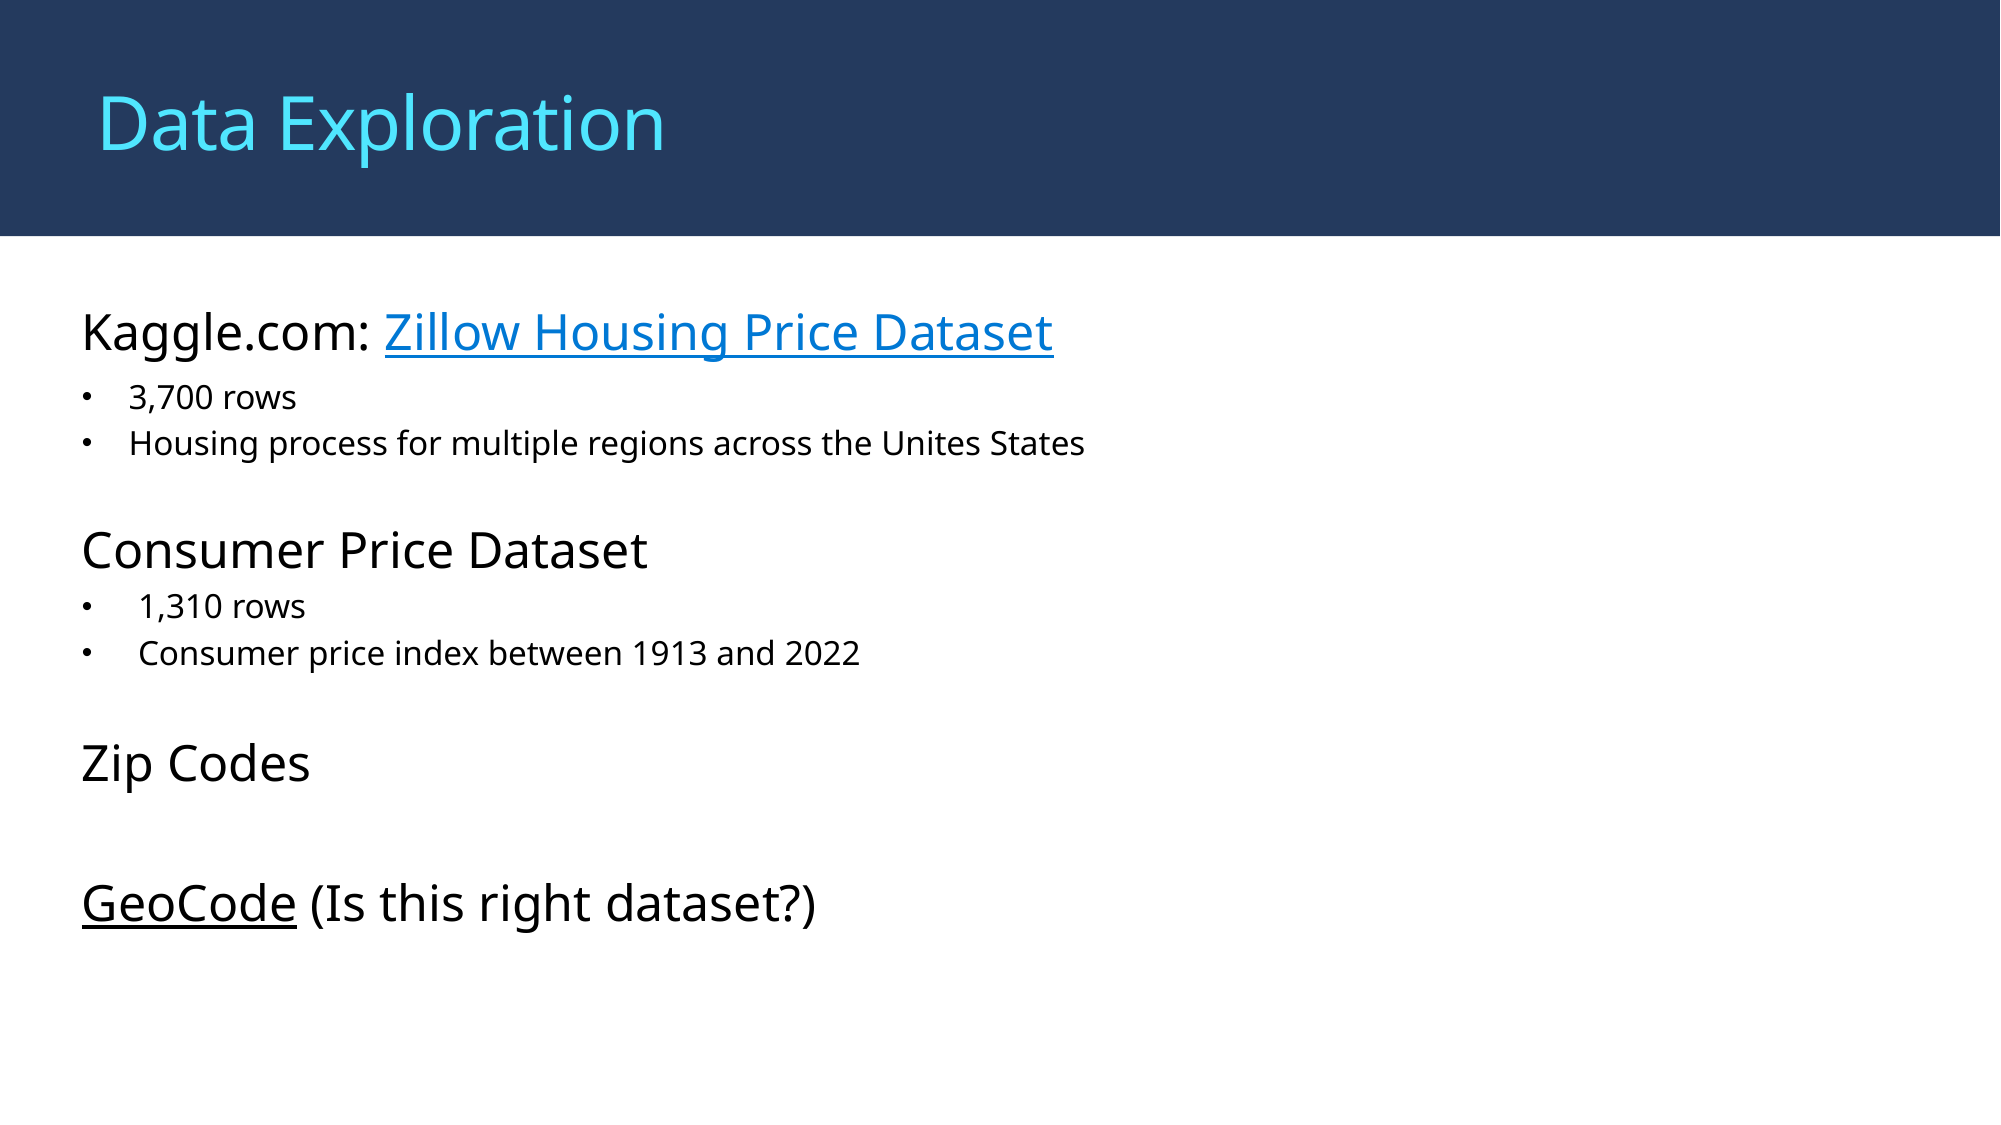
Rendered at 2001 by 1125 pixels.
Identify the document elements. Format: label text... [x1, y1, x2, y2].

title Data Exploration [96, 75, 1904, 166]
list Kaggle.com: Zillow Housing Price Dataset 3,700 rows Housing process for multiple regions across the Unites States Consumer Price Dataset 1,310 rows Consumer price index between 1913 and 2022 Zip Codes GeoCode (Is this right dataset?) [81, 300, 1890, 919]
